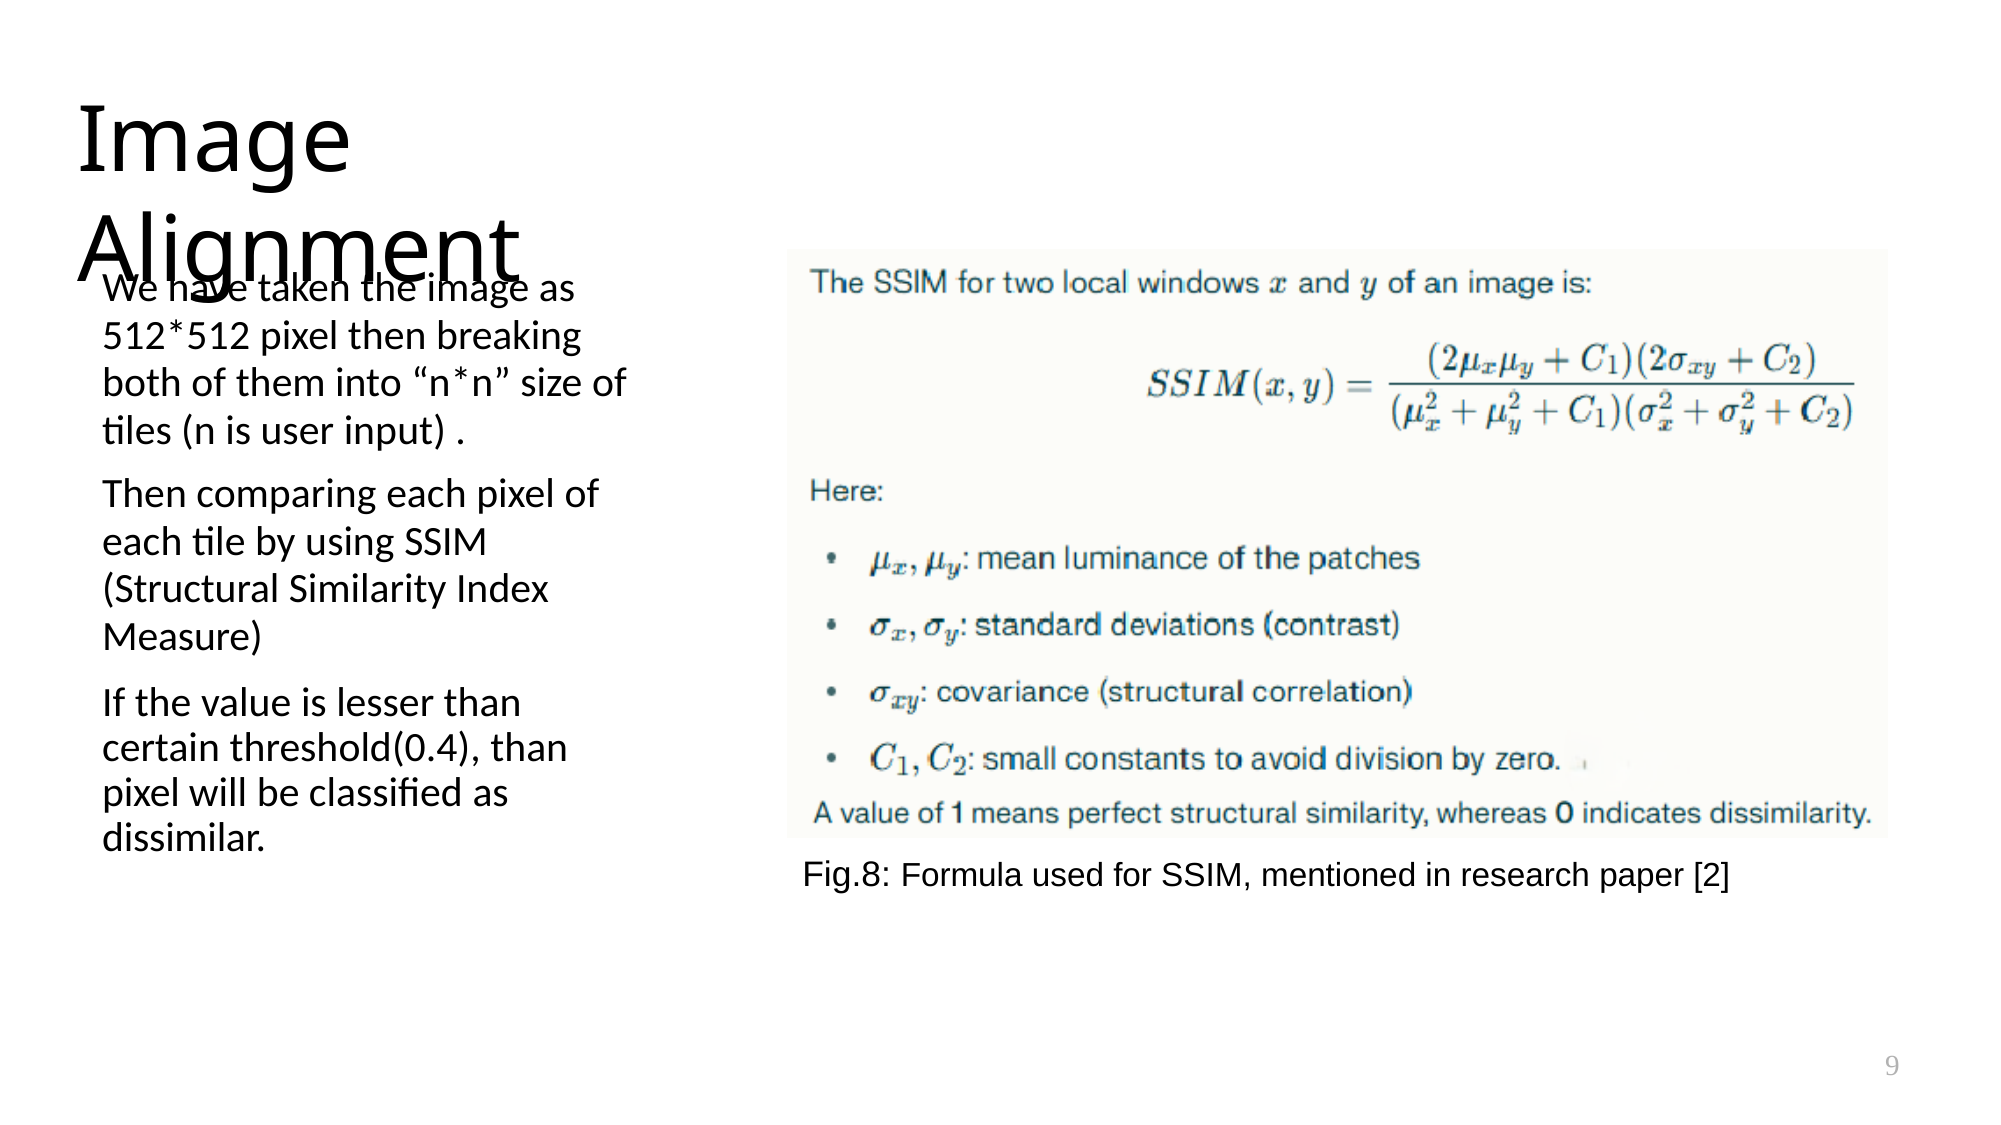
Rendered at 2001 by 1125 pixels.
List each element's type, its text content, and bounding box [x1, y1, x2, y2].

picture [787, 249, 1888, 838]
text_box We have taken the image as 512*512 pixel then breaking both of them into “n*n” size of tiles (n is user input) . Then comparing each pixel of each tile by using SSIM (Structural Similarity Index Measure) If the value is lesser than certain threshold(0.4), than pixel will be classified as dissimilar. [99, 196, 638, 860]
title Image Alignment [75, 78, 704, 301]
text_box Fig.8: Formula used for SSIM, mentioned in research paper [2] [787, 844, 1888, 901]
slide_number 9 [1440, 1046, 1900, 1092]
